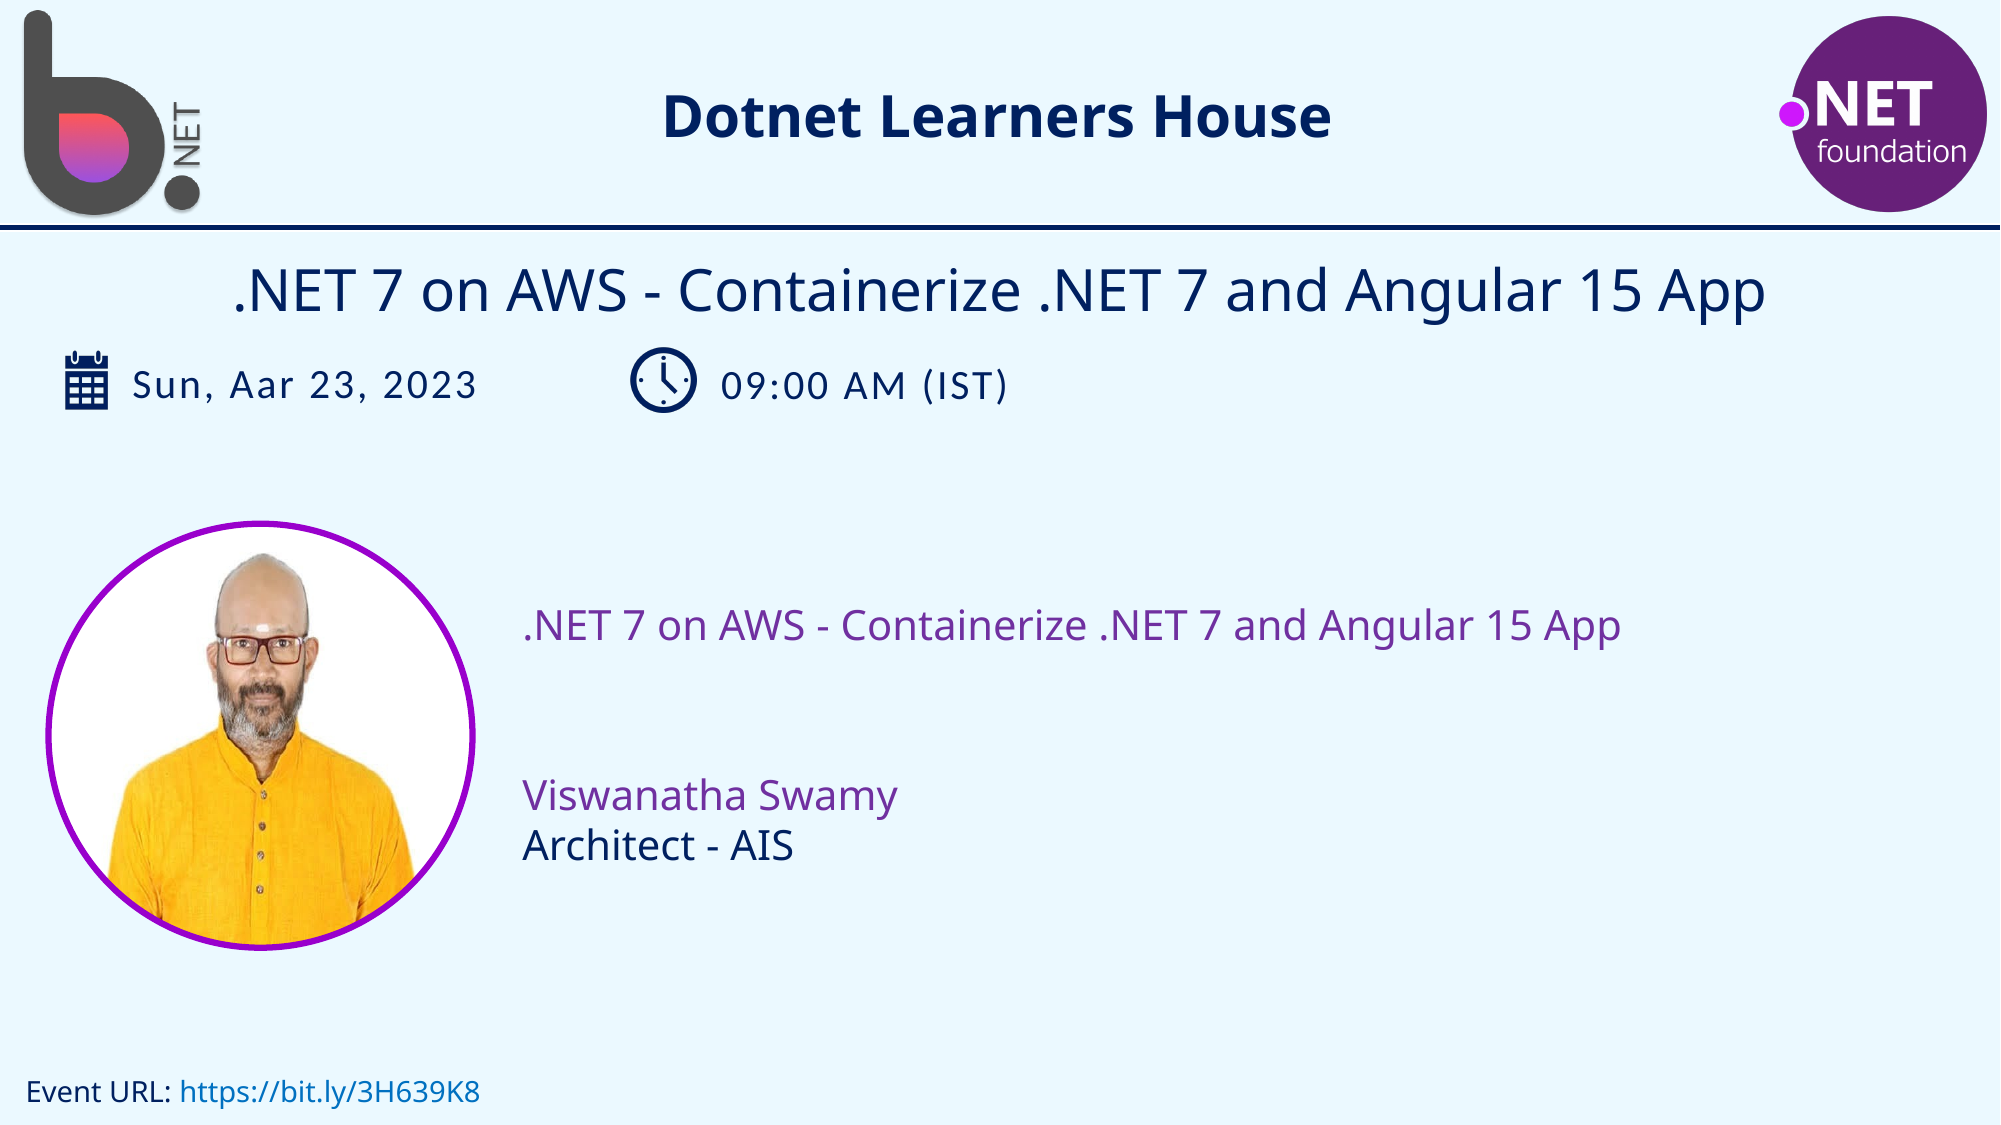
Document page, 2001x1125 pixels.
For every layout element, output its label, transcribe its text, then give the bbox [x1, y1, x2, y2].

text_box .NET 7 on AWS - Containerize .NET 7 and Angular 15 App Viswanatha Swamy Architect - AIS [507, 591, 1952, 877]
picture [1777, 9, 1988, 220]
text_box Dotnet Learners House [577, 71, 1417, 157]
text_box Sun, Aar 23, 2023 [117, 349, 622, 415]
text_box [0, 223, 2000, 232]
picture [10, 9, 221, 220]
picture [622, 339, 705, 421]
picture [57, 339, 116, 421]
picture [48, 523, 473, 948]
text_box 09:00 AM (IST) [706, 350, 1432, 416]
text_box .NET 7 on AWS - Containerize .NET 7 and Angular 15 App [10, 245, 1990, 331]
text_box Event URL: https://bit.ly/3H639K8 [10, 1066, 1988, 1116]
